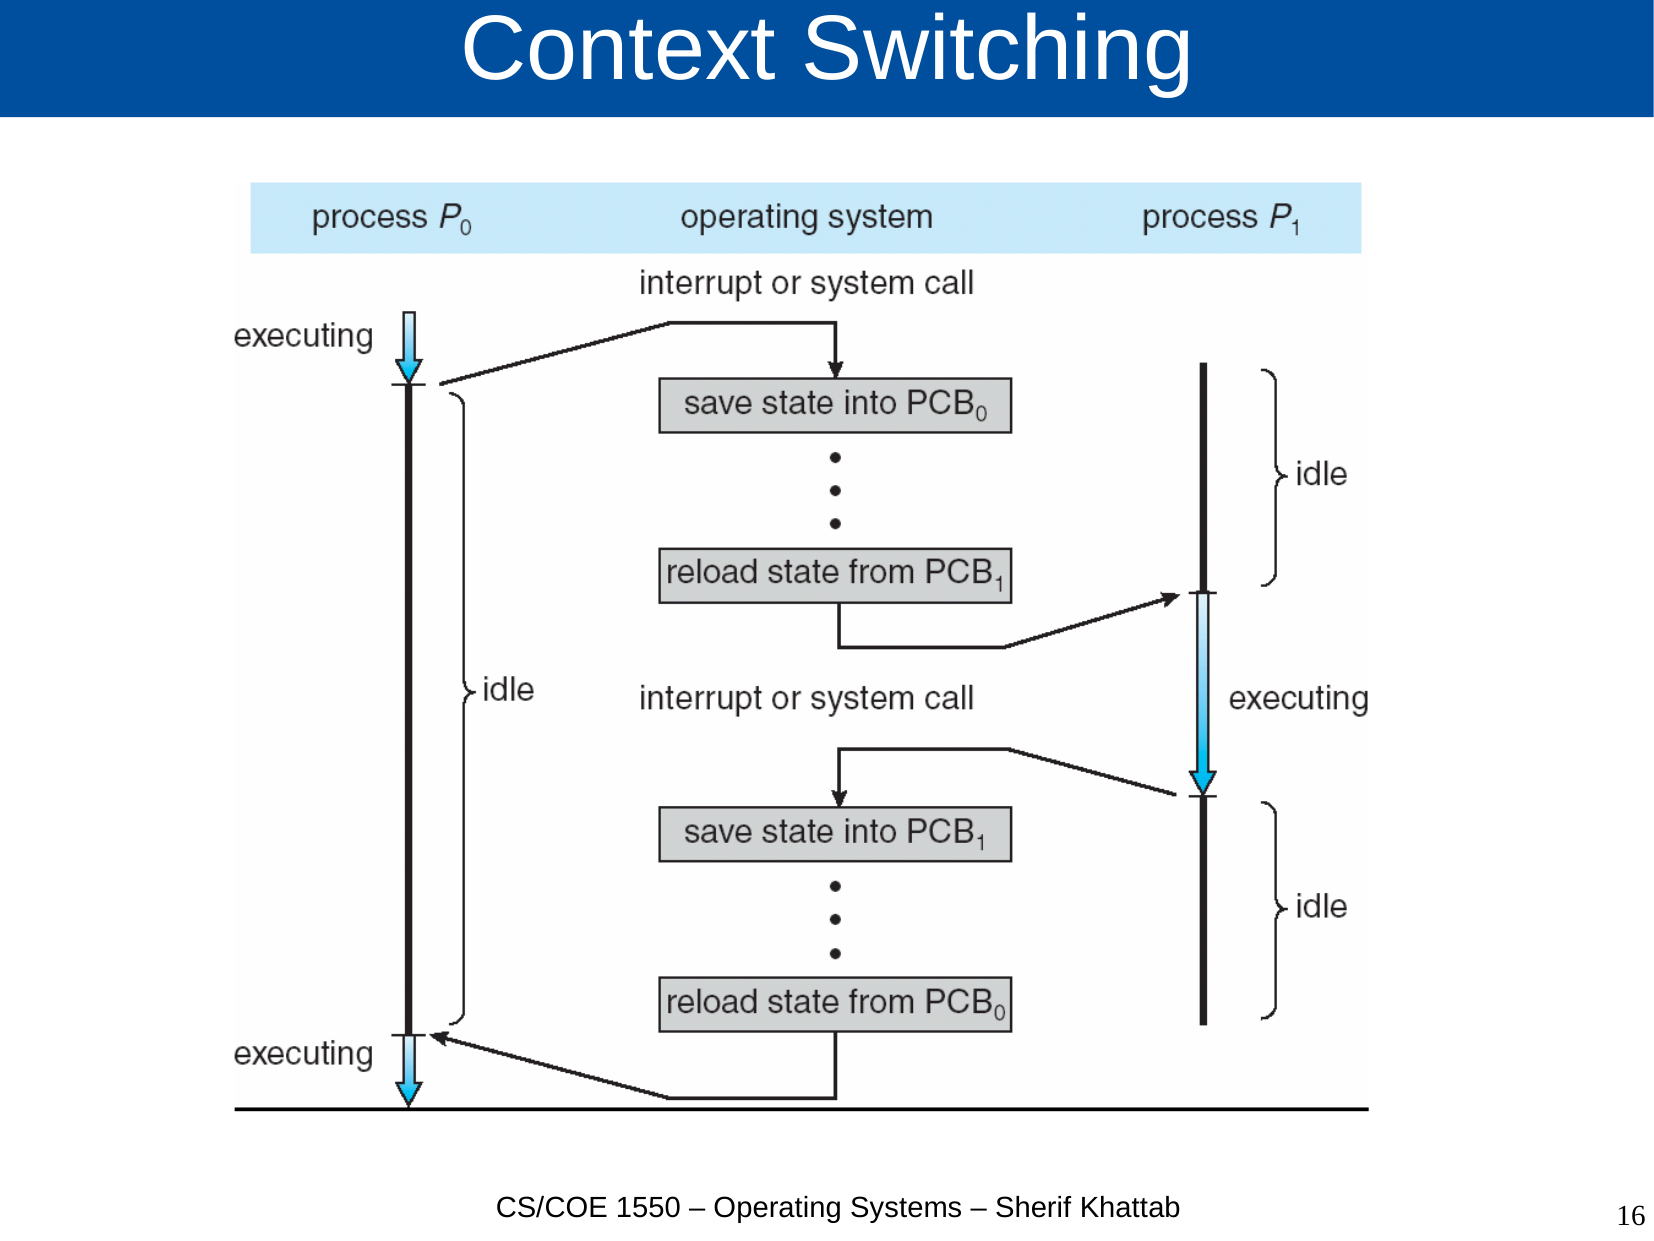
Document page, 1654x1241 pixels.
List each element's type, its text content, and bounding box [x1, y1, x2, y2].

picture [115, 141, 1616, 1149]
slide_number 16 [1265, 1198, 1647, 1241]
title Context Switching [0, 0, 1654, 118]
footer CS/COE 1550 – Operating Systems – Sherif Khattab [460, 1190, 1217, 1241]
